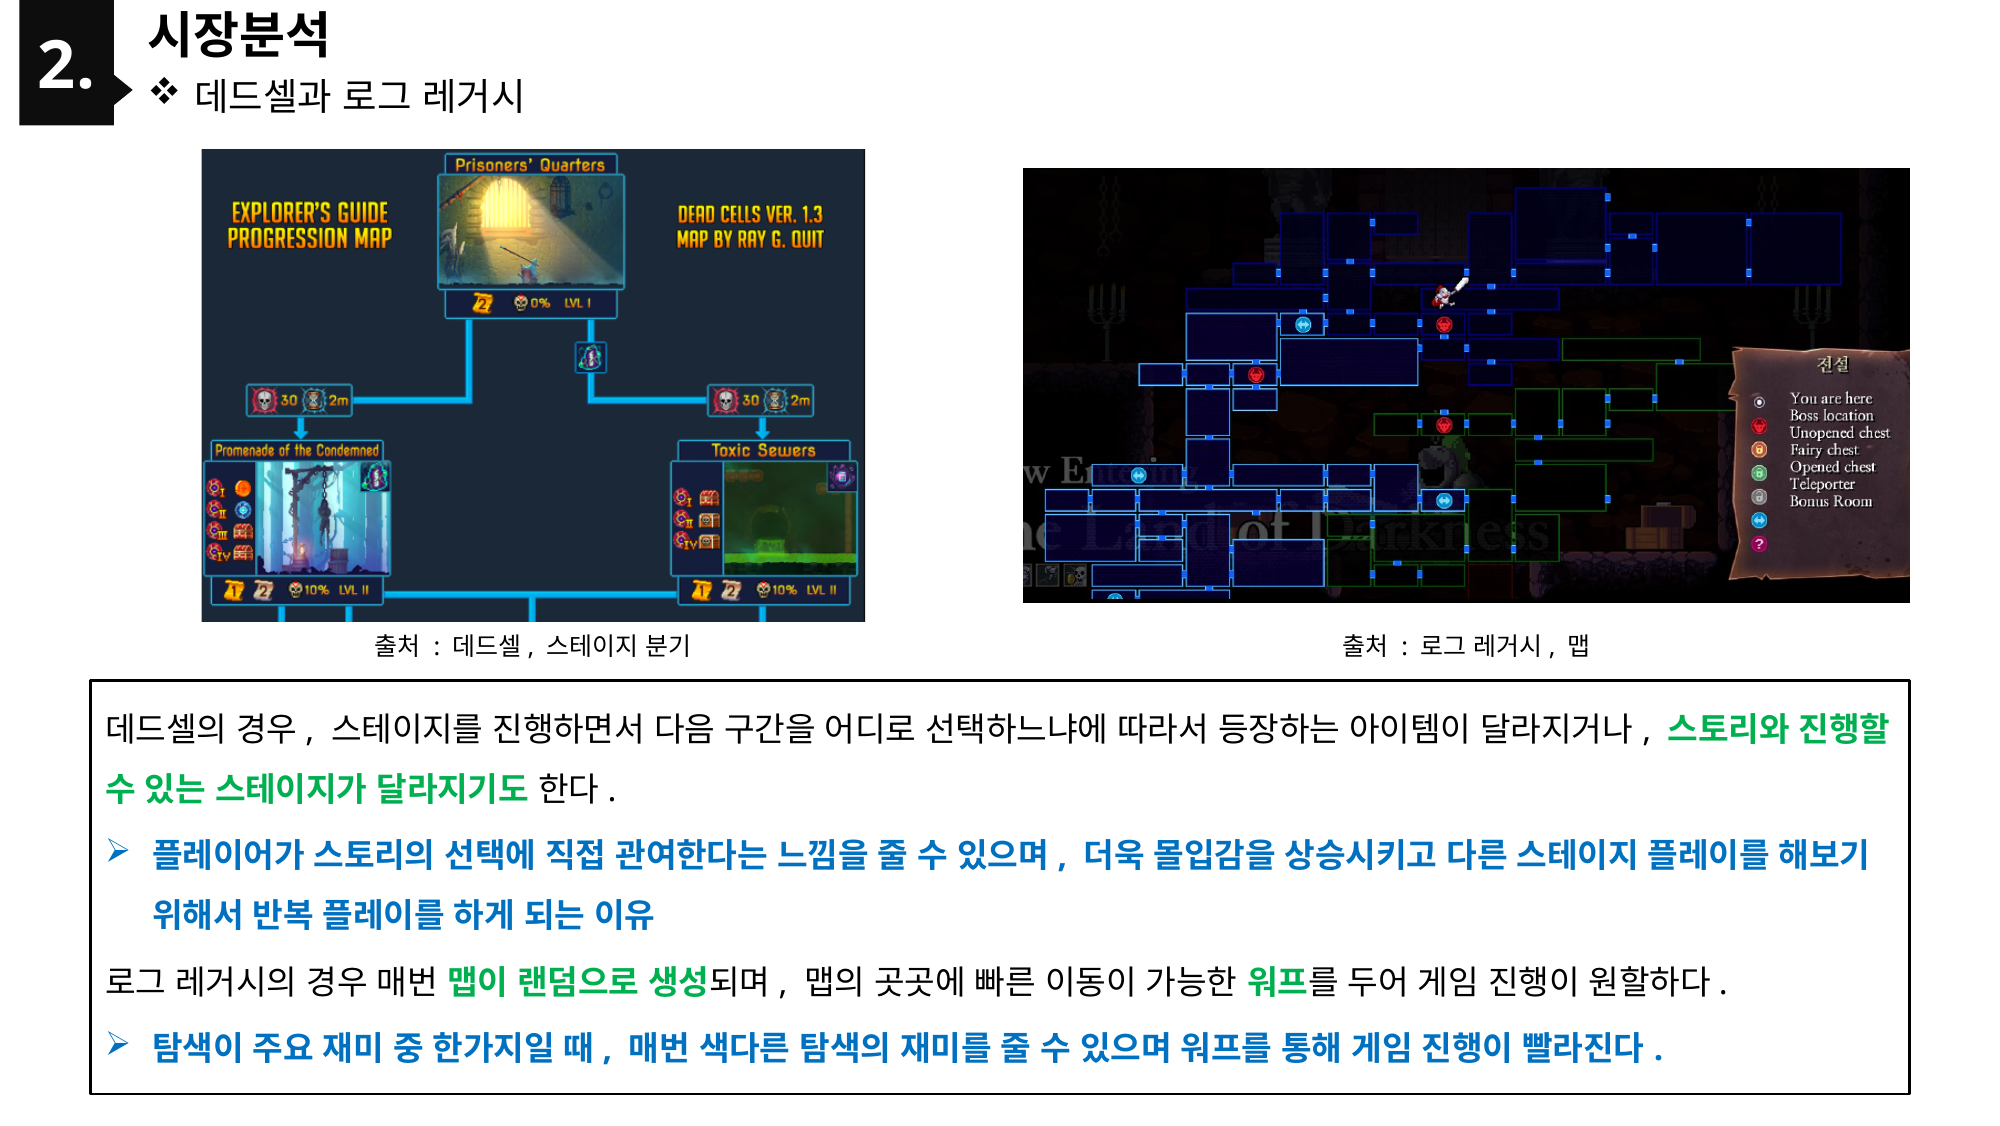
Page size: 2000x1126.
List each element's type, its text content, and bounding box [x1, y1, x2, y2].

list 2. [0, 0, 133, 123]
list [1023, 168, 1910, 603]
list 출처 : 데드셀, 스테이지 분기 [90, 621, 977, 669]
list 시장분석 [132, 0, 1237, 67]
list 데드셀의 경우, 스테이지를 진행하면서 다음 구간을 어디로 선택하느냐에 따라서 등장하는 아이템이 달라지거나, 스토리와 진행할 수 있는 스테이지가 달라지기도 한다. 플레이어가 스토리의 선택에 직접 관여한다는 느낌을 줄 수 있으며, 더욱 몰입감을 상승시키고 다른 스테이지 플레이를 해보기 위해서 반복 플레이를 하게 되는 이유 로그 레거시의 경우 매번 맵이 랜덤으로 생성되며, 맵의 곳곳에 빠른 이동이 가능한 워프를 두어 게임 진행이 원할하다. 탐색이 주요 재미 중 한가지일 때, 매번 색다른 탐색의 재미를 줄 수 있으며 워프를 통해 게임 진행이 빨라진다. [90, 680, 1910, 1095]
list 데드셀과 로그 레거시 [132, 68, 1237, 123]
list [201, 148, 866, 623]
list 출처 : 로그 레거시, 맵 [1023, 621, 1910, 669]
